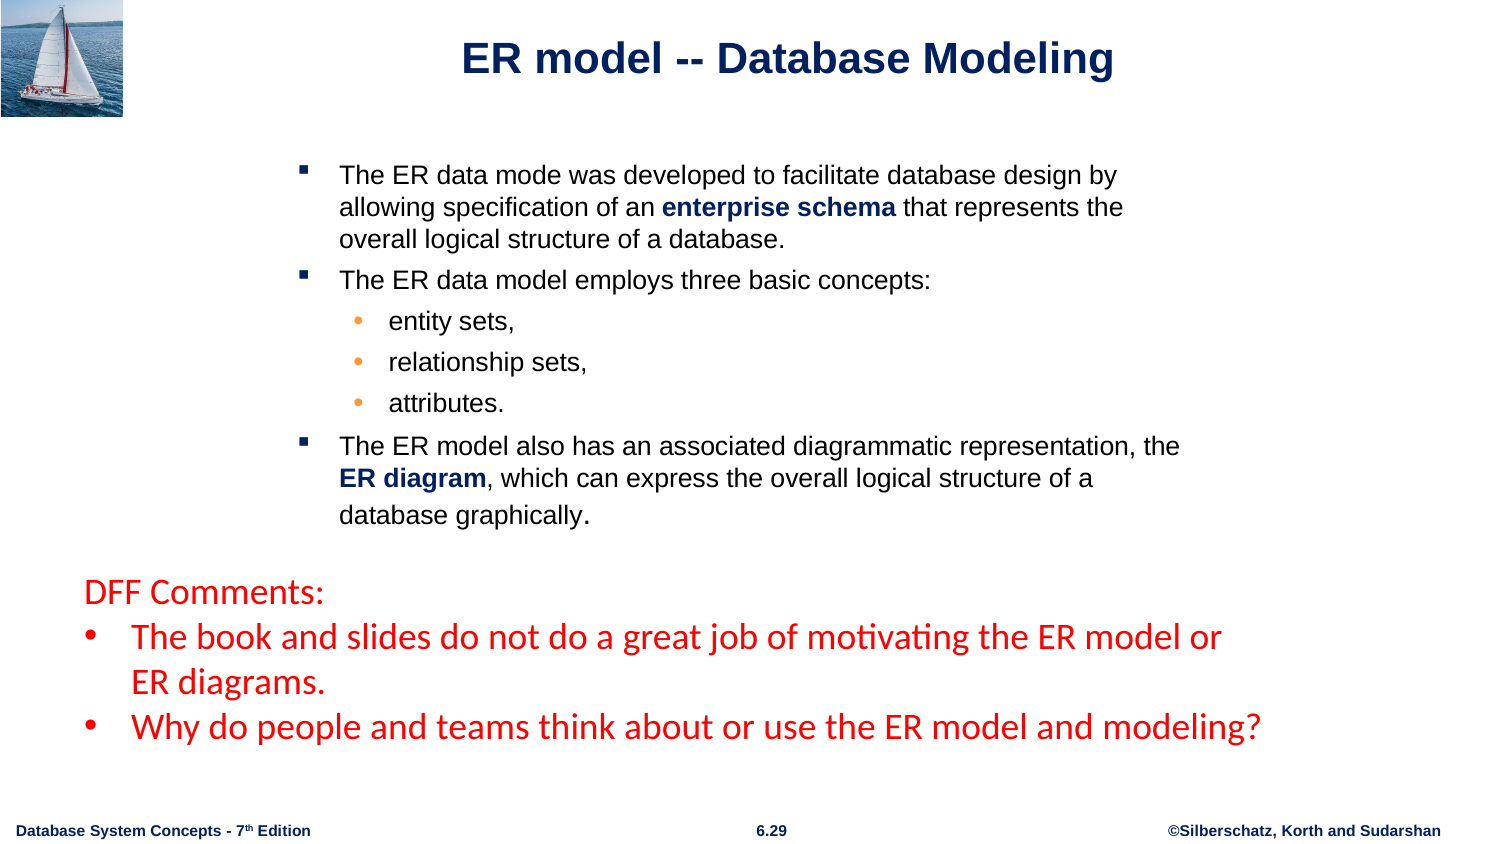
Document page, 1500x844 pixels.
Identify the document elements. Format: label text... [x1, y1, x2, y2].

list The ER data mode was developed to facilitate database design by allowing specification of an enterprise schema that represents the overall logical structure of a database. The ER data model employs three basic concepts: entity sets, relationship sets, attributes. The ER model also has an associated diagrammatic representation, the ER diagram, which can express the overall logical structure of a database graphically. [282, 150, 1220, 559]
picture [0, 0, 123, 117]
title ER model -- Database Modeling [125, 14, 1452, 90]
text_box DFF Comments: The book and slides do not do a great job of motivating the ER model or ER diagrams. Why do people and teams think about or use the ER model and modeling? [69, 559, 1280, 755]
